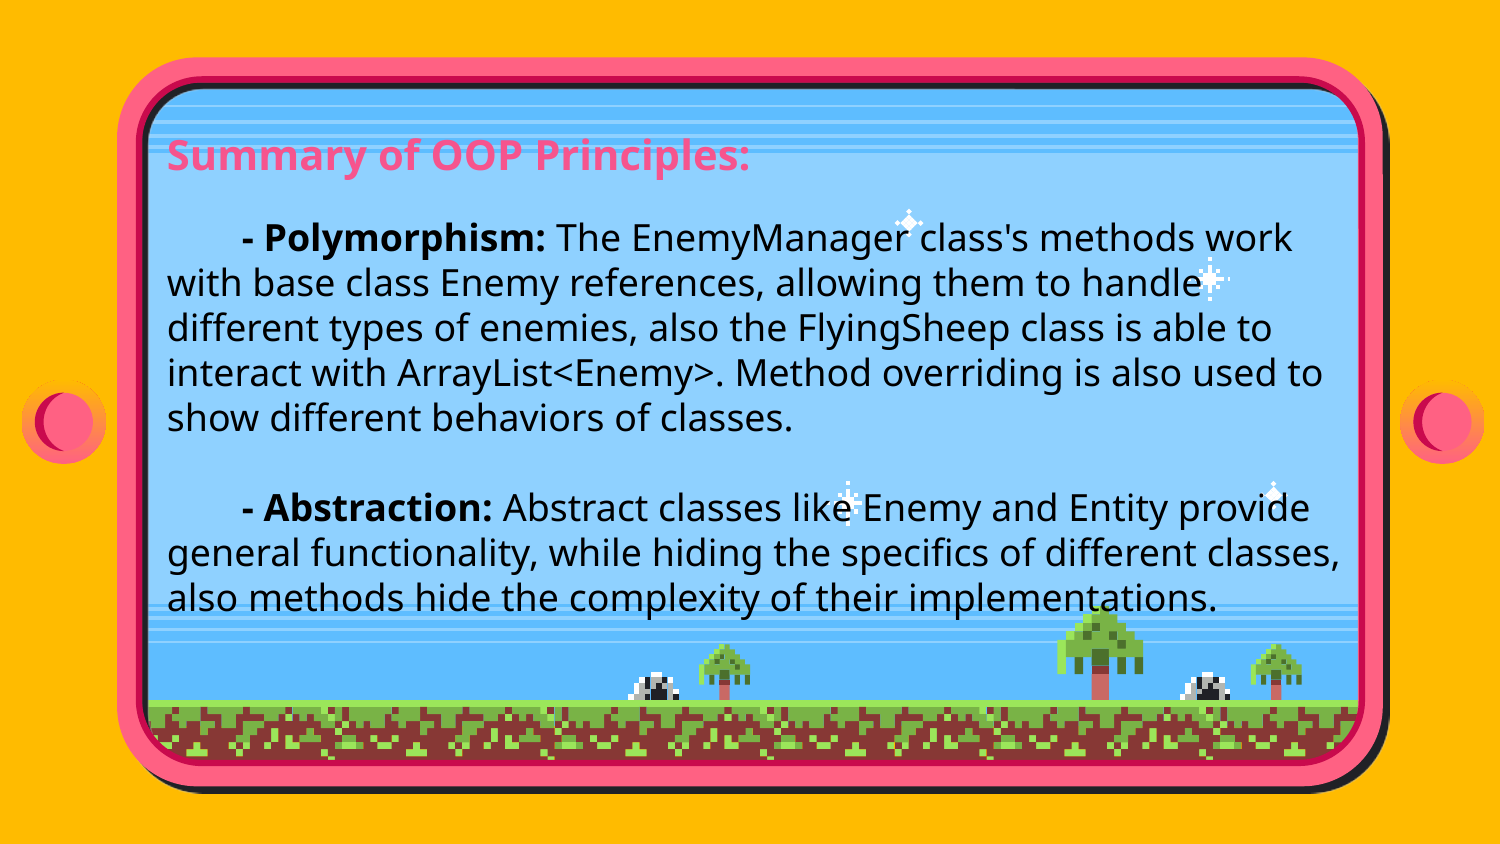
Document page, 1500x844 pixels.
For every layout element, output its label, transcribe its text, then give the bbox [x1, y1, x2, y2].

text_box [1186, 256, 1230, 302]
text_box Summary of OOP Principles: - Polymorphism: The EnemyManager class's methods work with base class Enemy references, allowing them to handle different types of enemies, also the FlyingSheep class is able to interact with ArrayList<Enemy>. Method overriding is also used to show different behaviors of classes. - Abstraction: Abstract classes like Enemy and Entity provide general functionality, while hiding the specifics of different classes, also methods hide the complexity of their implementations. [152, 121, 1362, 697]
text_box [627, 671, 679, 701]
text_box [1056, 605, 1144, 701]
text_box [1263, 484, 1285, 506]
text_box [1179, 671, 1231, 701]
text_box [699, 644, 751, 701]
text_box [898, 212, 920, 234]
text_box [1250, 644, 1302, 701]
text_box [825, 480, 869, 526]
